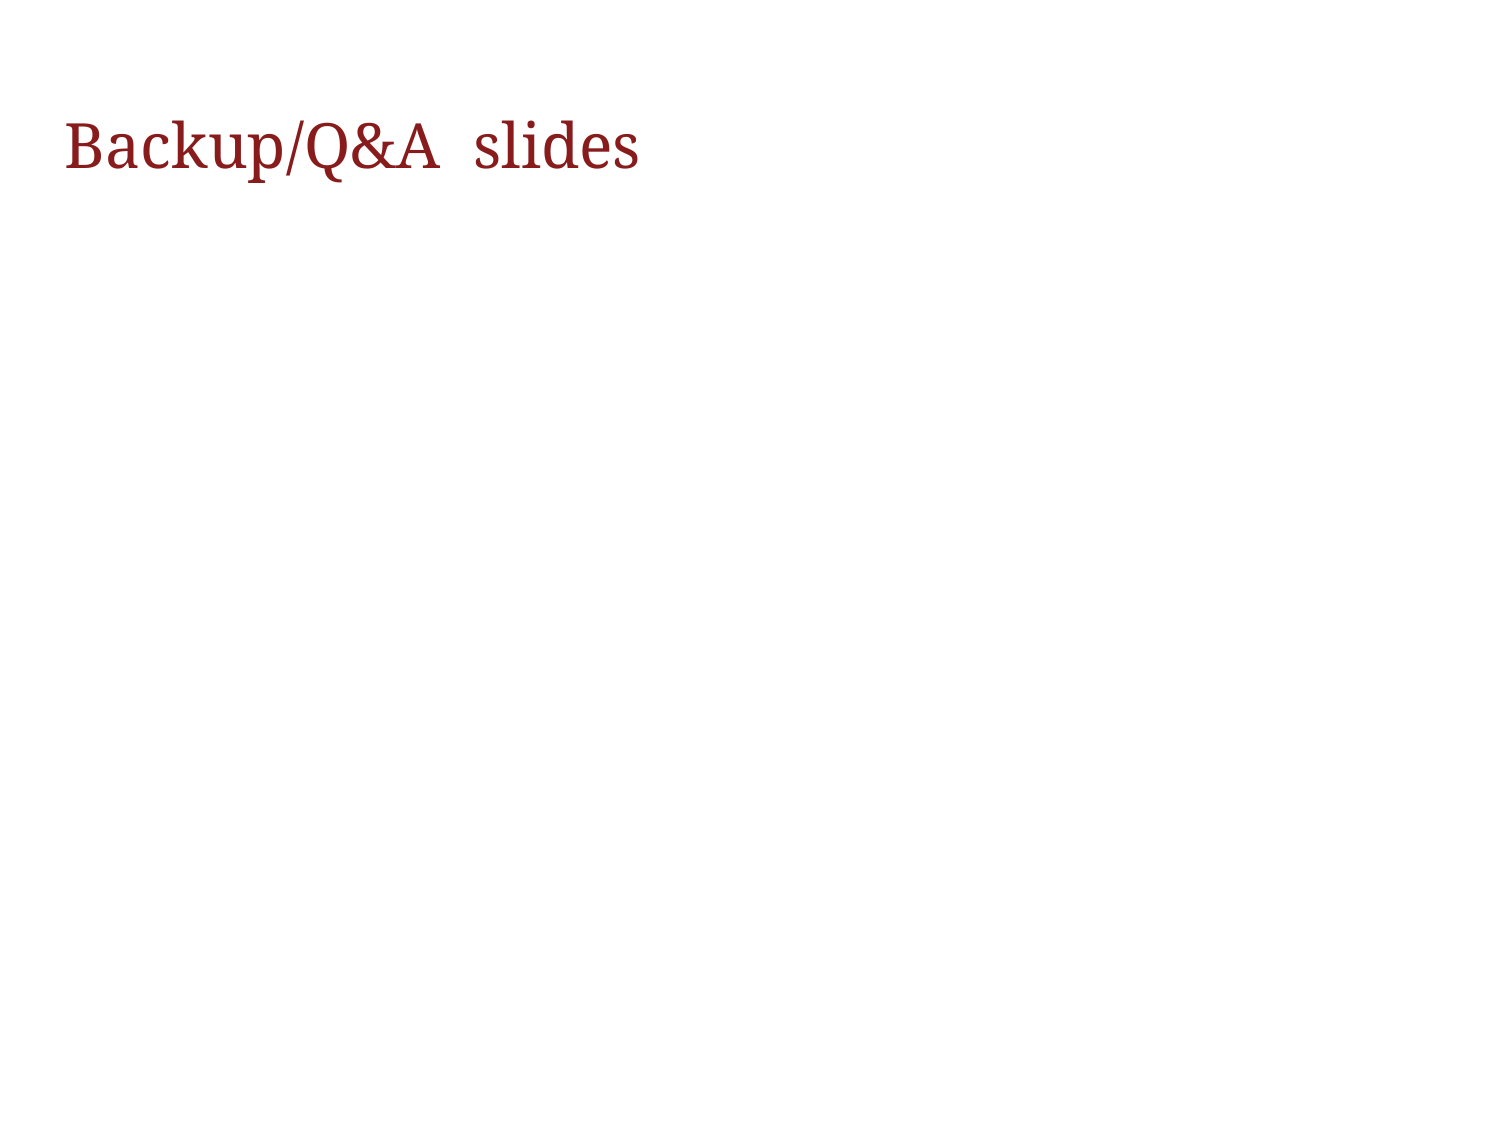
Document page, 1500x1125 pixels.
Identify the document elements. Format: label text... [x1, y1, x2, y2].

title Backup/Q&A slides [49, 99, 1500, 188]
